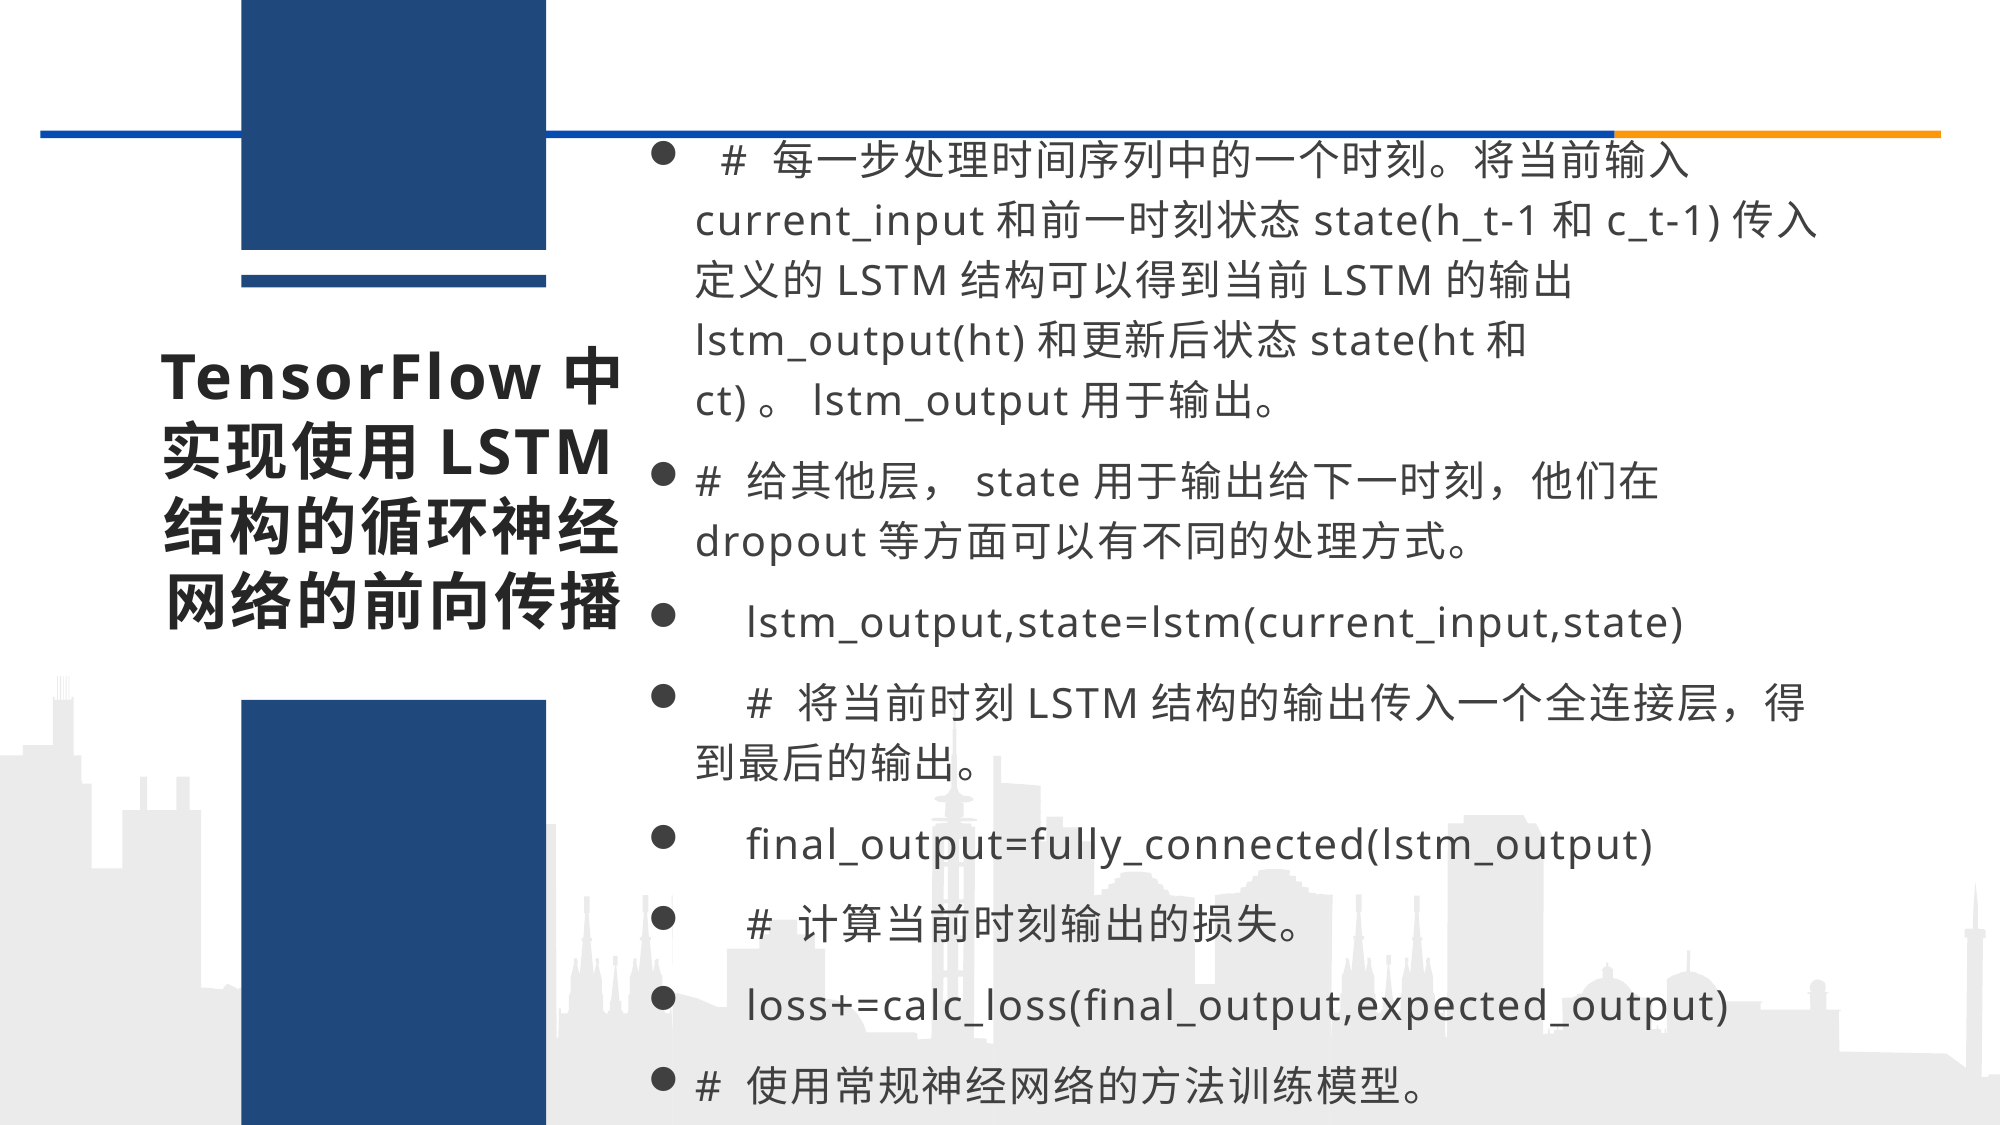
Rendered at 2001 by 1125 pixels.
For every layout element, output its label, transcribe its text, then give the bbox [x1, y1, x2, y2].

text_box # 每一步处理时间序列中的一个时刻。将当前输入current_input和前一时刻状态state(h_t-1和c_t-1)传入定义的LSTM结构可以得到当前LSTM的输出lstm_output(ht)和更新后状态state(ht和ct)。lstm_output用于输出。 # 给其他层，state用于输出给下一时刻，他们在dropout等方面可以有不同的处理方式。 lstm_output,state=lstm(current_input,state) # 将当前时刻LSTM结构的输出传入一个全连接层，得到最后的输出。 final_output=fully_connected(lstm_output) # 计算当前时刻输出的损失。 loss+=calc_loss(final_output,expected_output) # 使用常规神经网络的方法训练模型。 [637, 154, 1849, 1080]
text_box [239, 273, 548, 290]
text_box [239, 698, 548, 1125]
text_box [239, 1, 548, 252]
text_box TensorFlow中实现使用LSTM结构的循环神经网络的前向传播 [150, 324, 637, 650]
